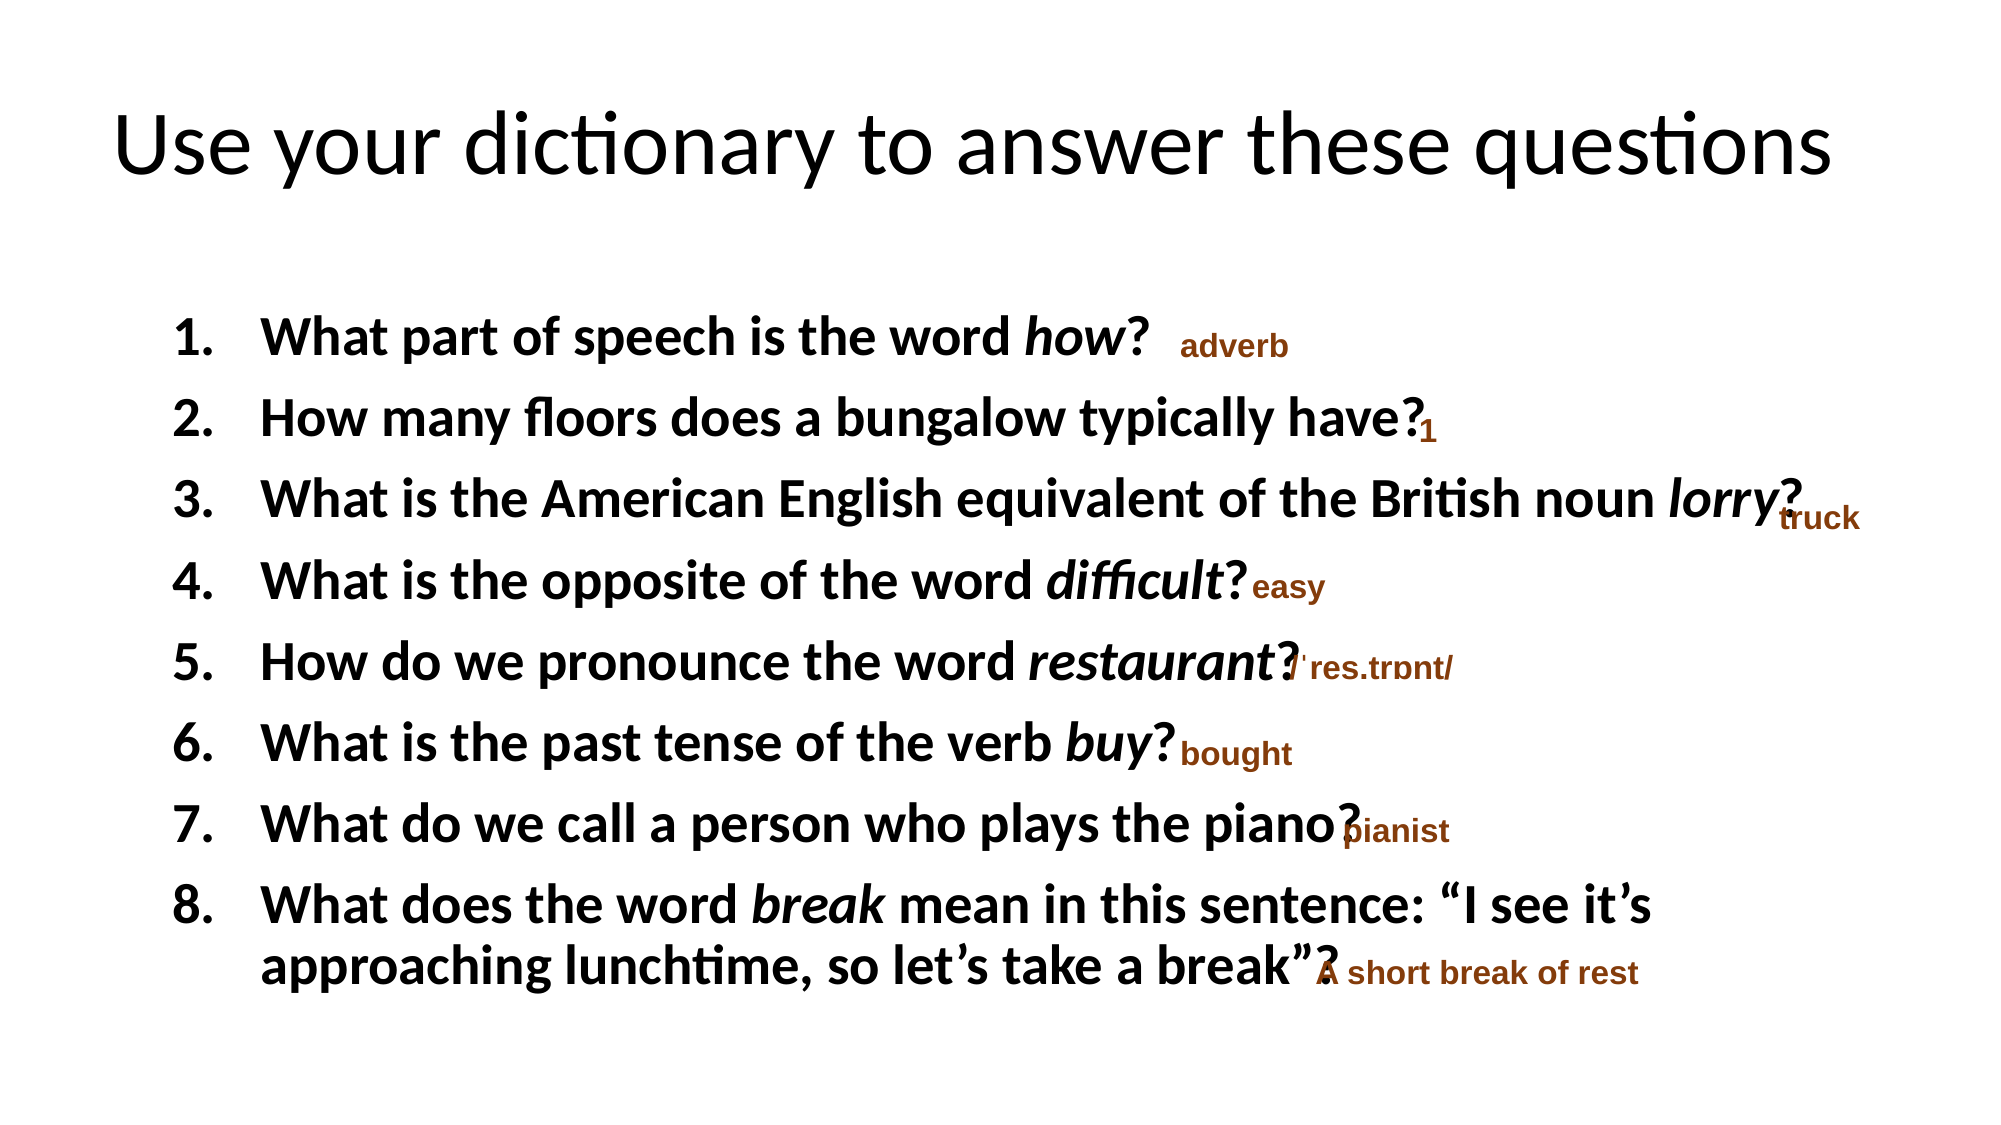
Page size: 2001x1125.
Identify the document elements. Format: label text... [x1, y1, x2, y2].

text_box truck [1764, 488, 2000, 544]
text_box adverb [1165, 317, 1500, 372]
text_box easy [1237, 558, 1571, 613]
text_box pianist [1327, 801, 1662, 857]
text_box A short break of rest [1300, 944, 1950, 999]
title Use your dictionary to answer these questions [97, 36, 1991, 254]
text_box bought [1165, 724, 1500, 779]
list What part of speech is the word how? How many floors does a bungalow typically have? What is the American English equivalent of the British noun lorry? What is the opposite of the word difficult? How do we pronounce the word restaurant? What is the past tense of the verb buy? What do we call a person who plays the piano? What does the word break mean in this sentence: “I see it’s approaching lunchtime, so let’s take a break”? [137, 299, 1863, 1014]
text_box 1 [1404, 401, 1738, 457]
text_box /ˈres.trɒnt/ [1274, 638, 1609, 694]
